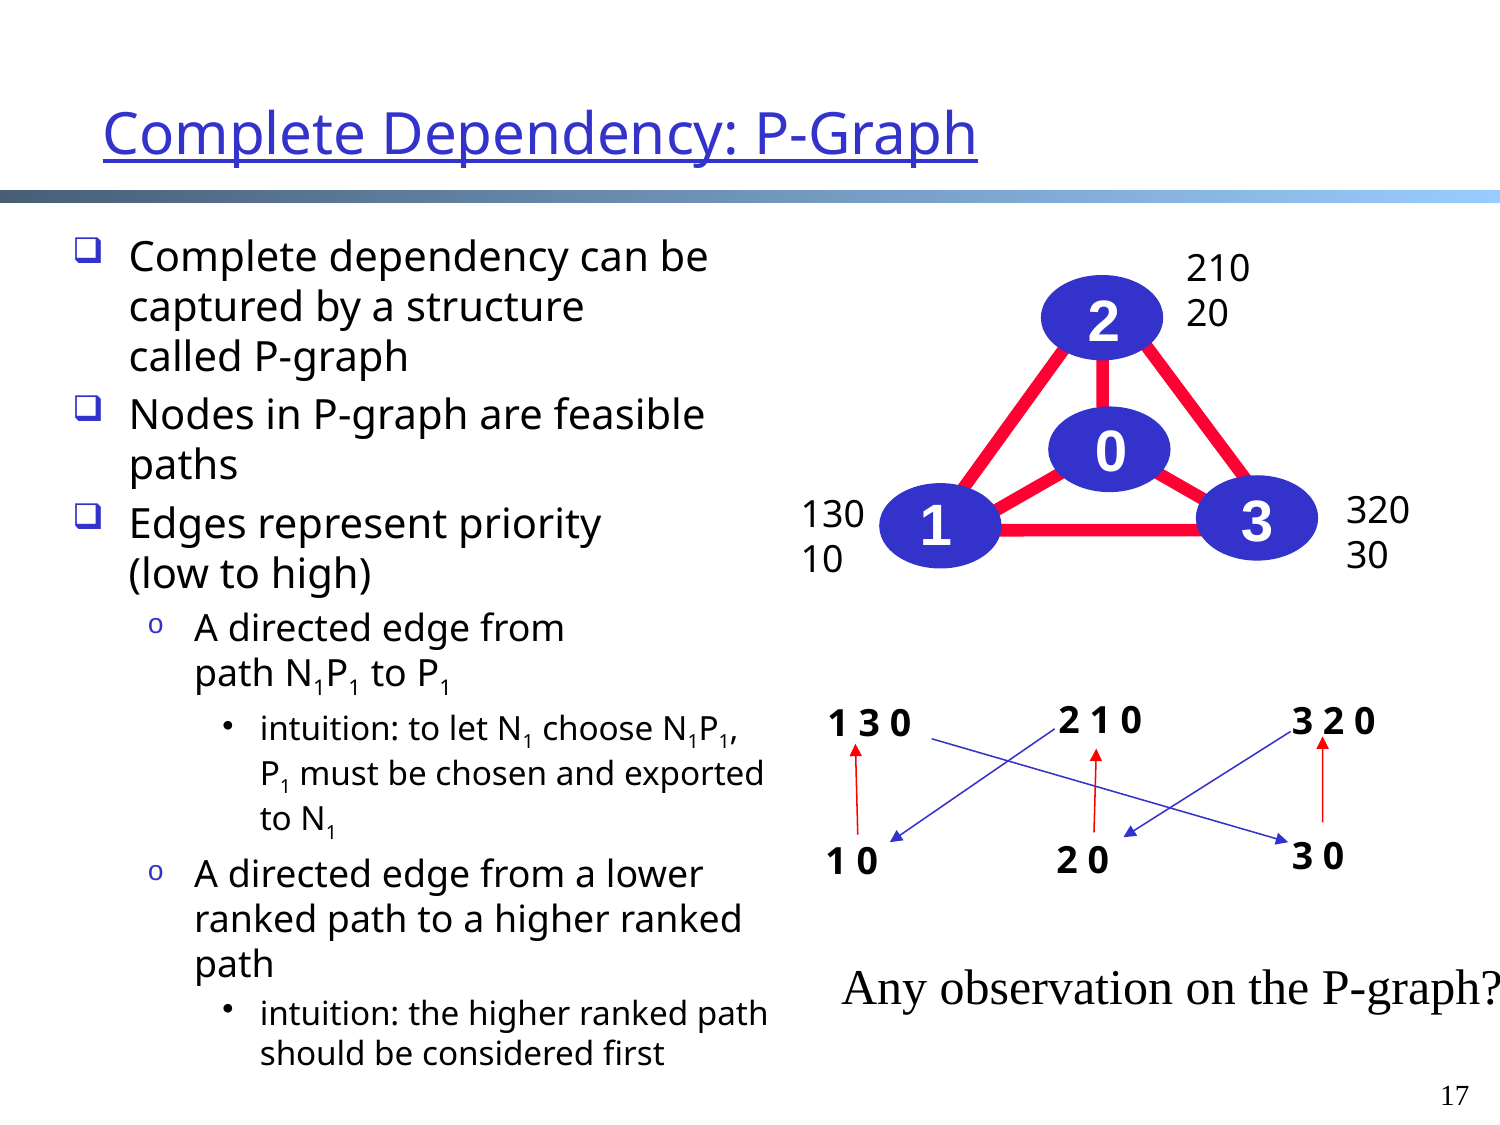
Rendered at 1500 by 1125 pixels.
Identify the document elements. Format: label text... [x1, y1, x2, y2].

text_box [786, 235, 1429, 588]
list Complete dependency can be captured by a structure called P-graph Nodes in P-graph are feasible paths Edges represent priority (low to high) A directed edge from path N1P1 to P1 intuition: to let N1 choose N1P1, P1 must be chosen and exported to N1 A directed edge from a lower ranked path to a higher ranked path intuition: the higher ranked path should be considered first [57, 222, 814, 1019]
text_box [855, 736, 1323, 835]
text_box Any observation on the P-graph? [826, 947, 1500, 1023]
text_box 17 [1424, 1068, 1500, 1125]
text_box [810, 688, 1457, 890]
title Complete Dependency: P-Graph [87, 37, 1457, 225]
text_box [889, 728, 1291, 734]
